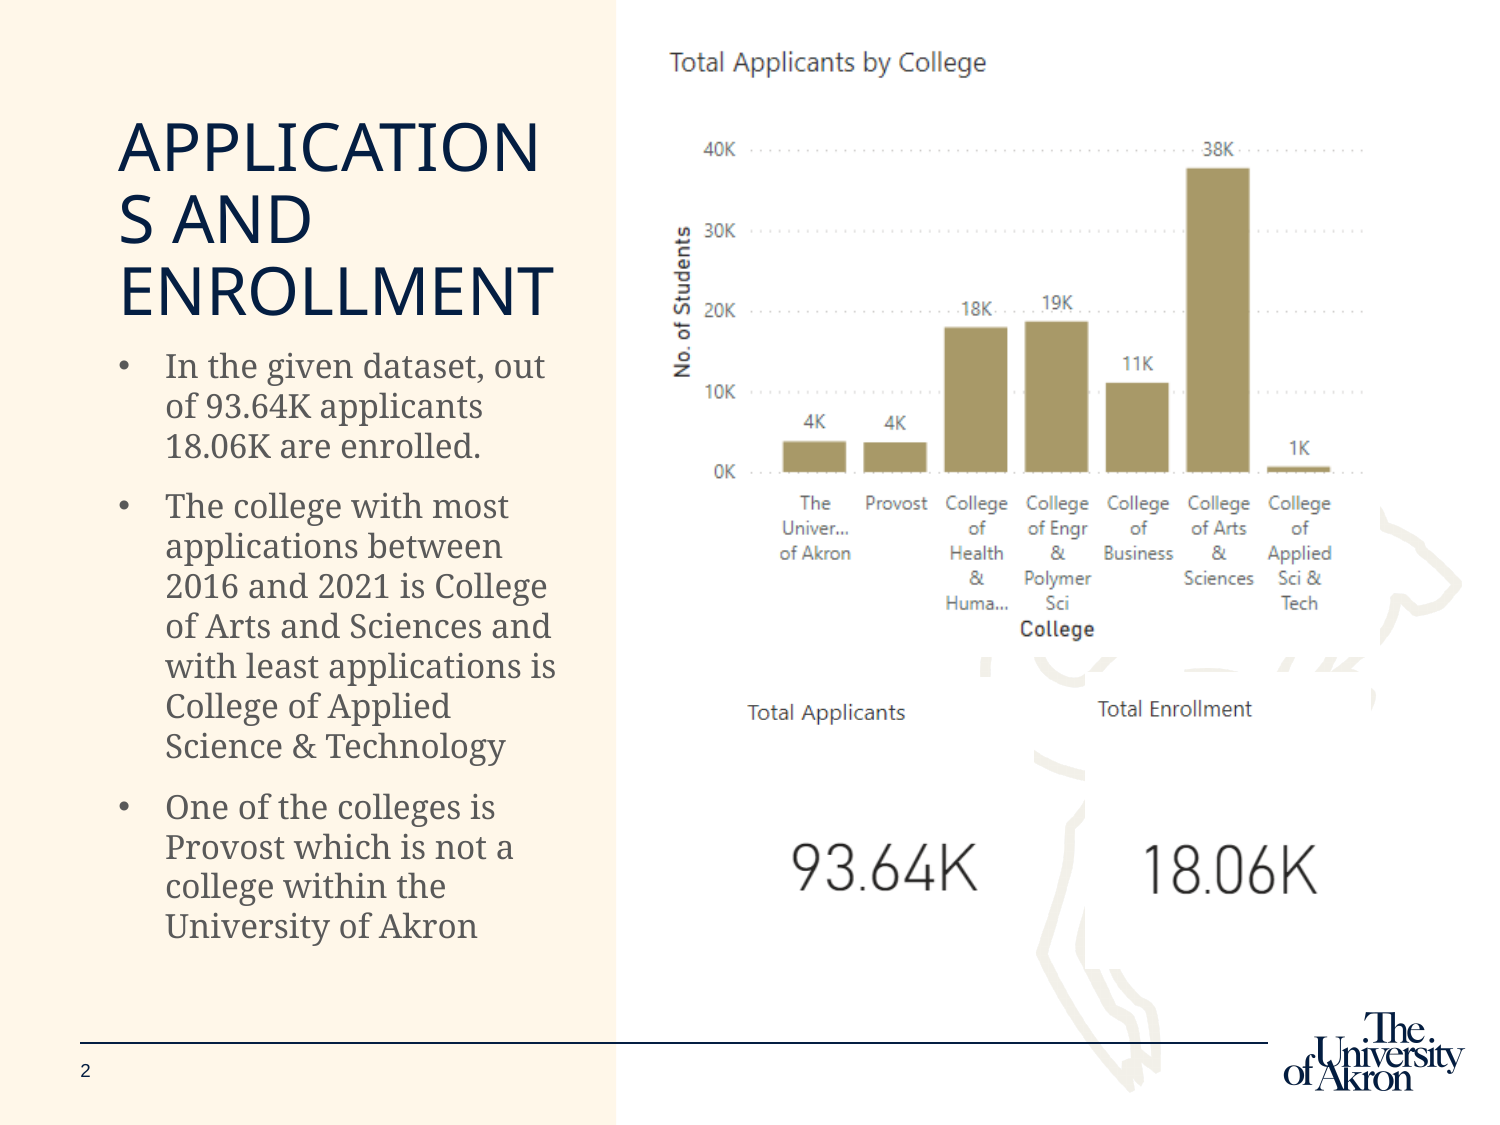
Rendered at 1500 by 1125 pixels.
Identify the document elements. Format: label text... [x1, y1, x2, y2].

title Applications and Enrollment [103, 75, 588, 337]
list In the given dataset, out of 93.64K applicants 18.06K are enrolled. The college with most applications between 2016 and 2021 is College of Arts and Sciences and with least applications is College of Applied Science & Technology One of the colleges is Provost which is not a college within the University of Akron [103, 337, 588, 963]
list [654, 17, 1380, 657]
picture [734, 473, 1466, 1093]
